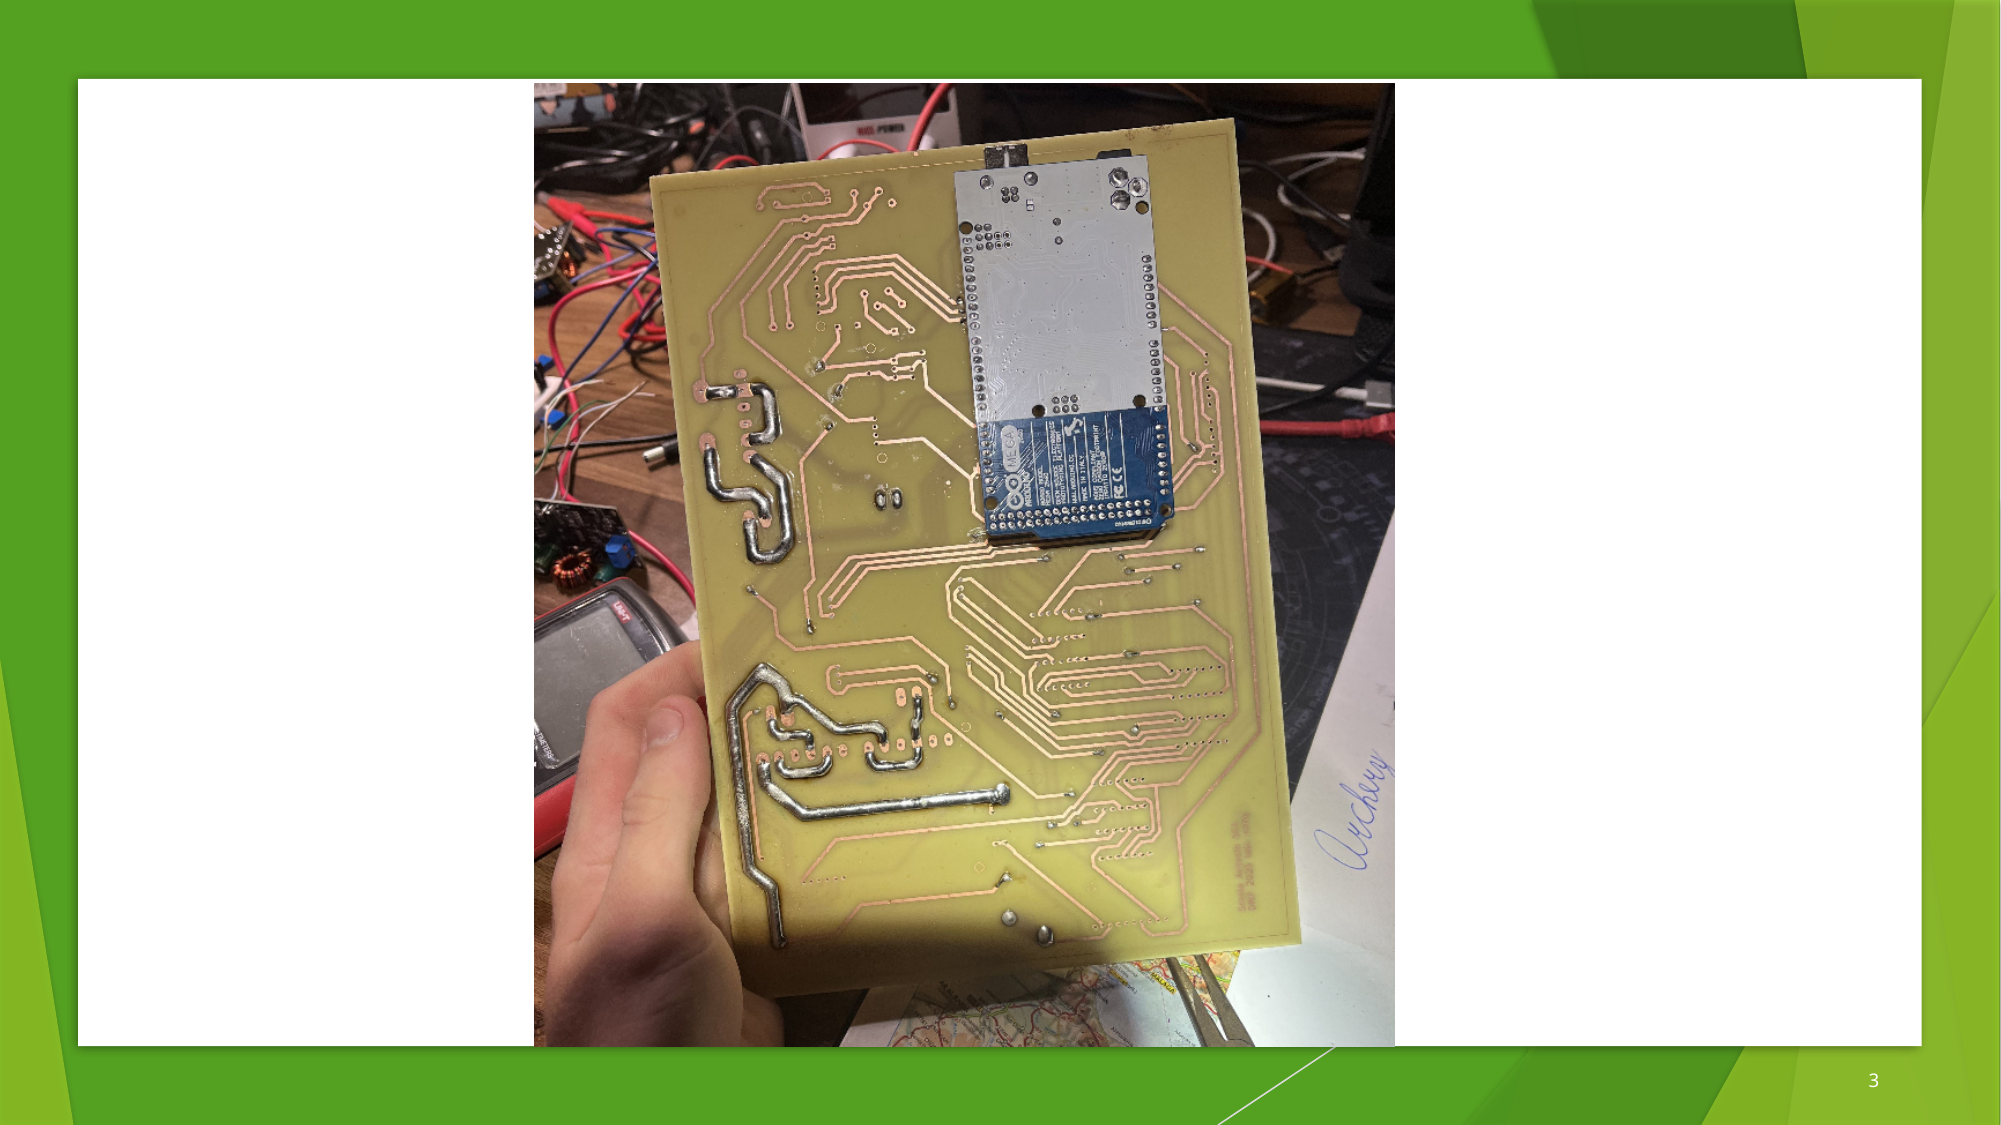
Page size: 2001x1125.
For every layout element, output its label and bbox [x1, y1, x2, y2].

text_box [0, 0, 2000, 1125]
list [534, 82, 1395, 1047]
